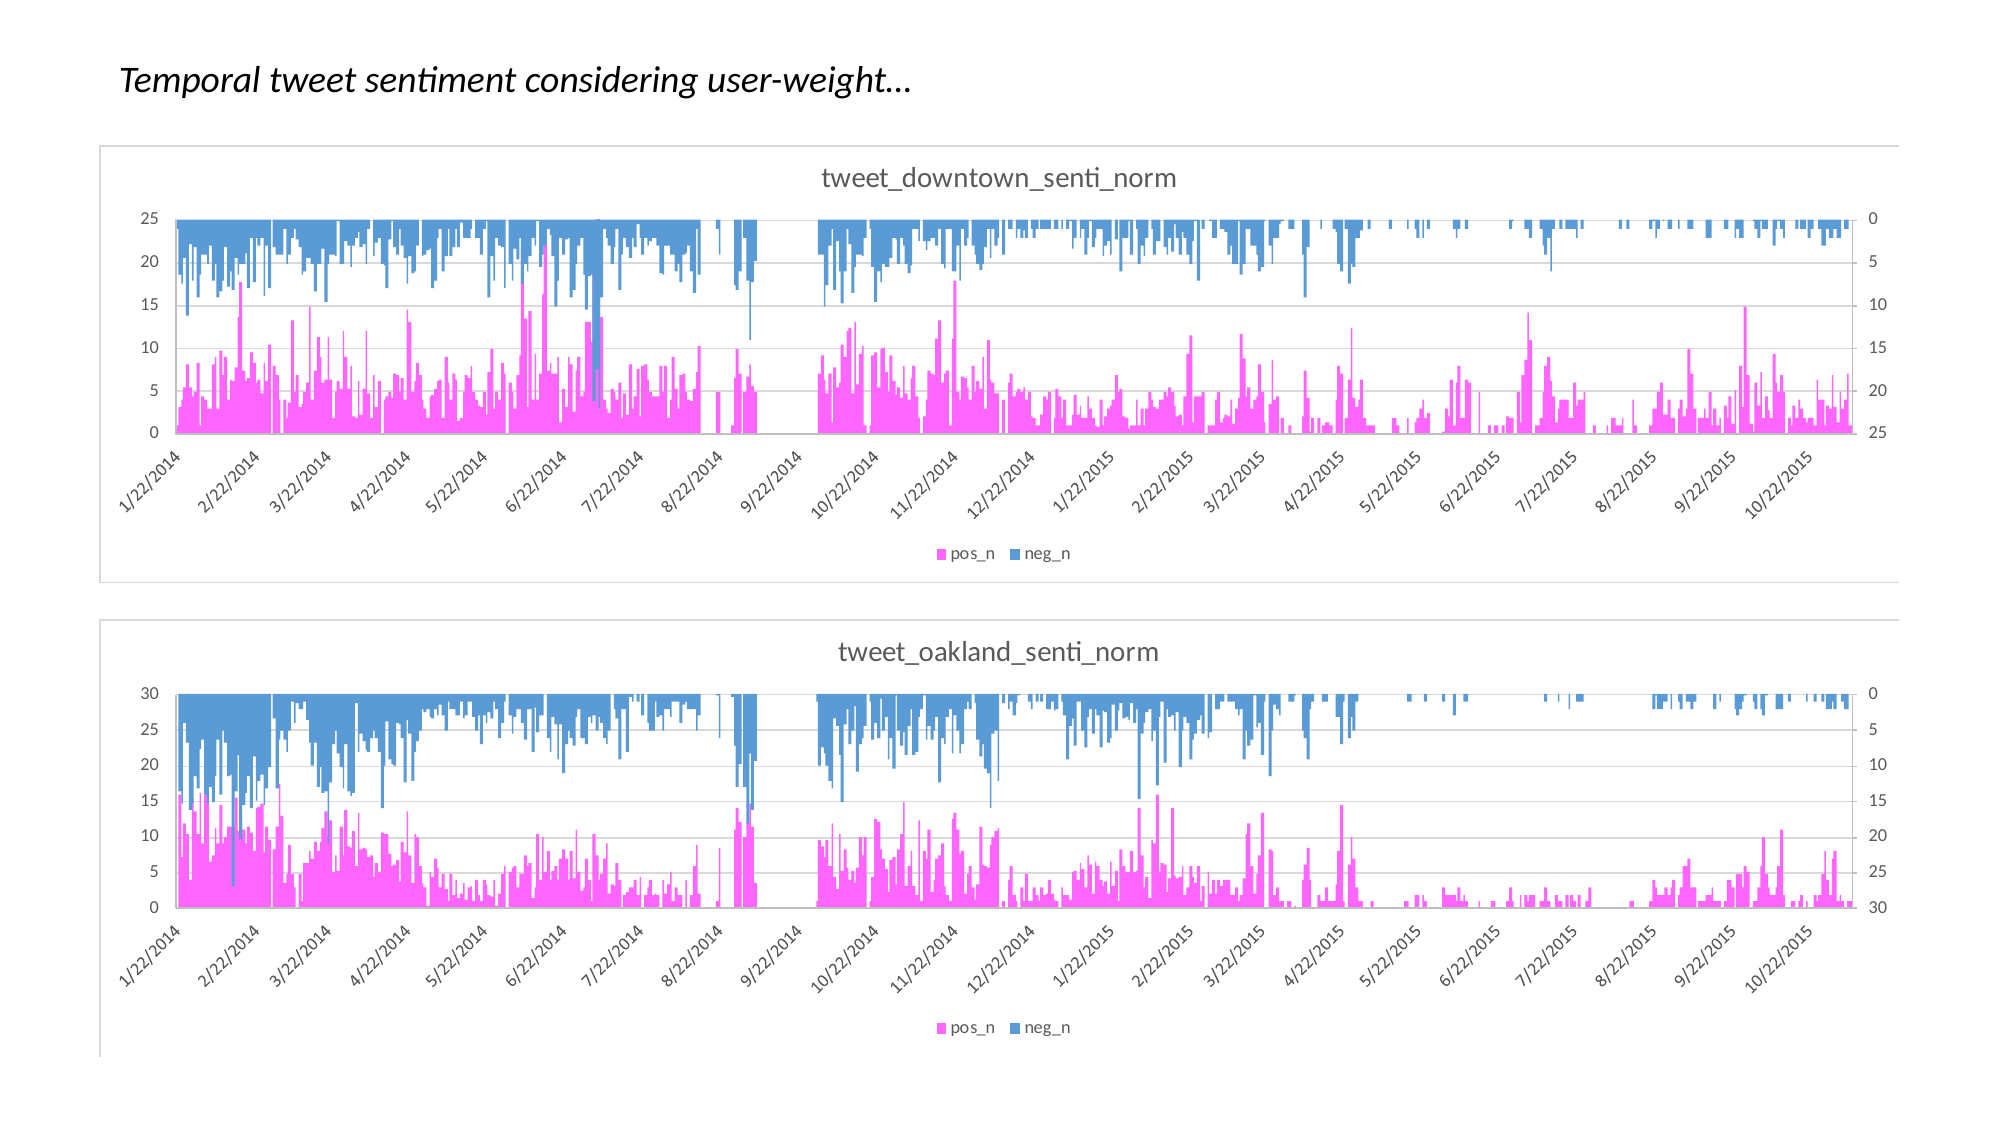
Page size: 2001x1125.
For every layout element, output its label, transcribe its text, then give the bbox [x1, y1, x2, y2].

text_box Temporal tweet sentiment considering user-weight… [104, 47, 945, 108]
picture [99, 144, 1900, 583]
picture [99, 619, 1900, 1057]
